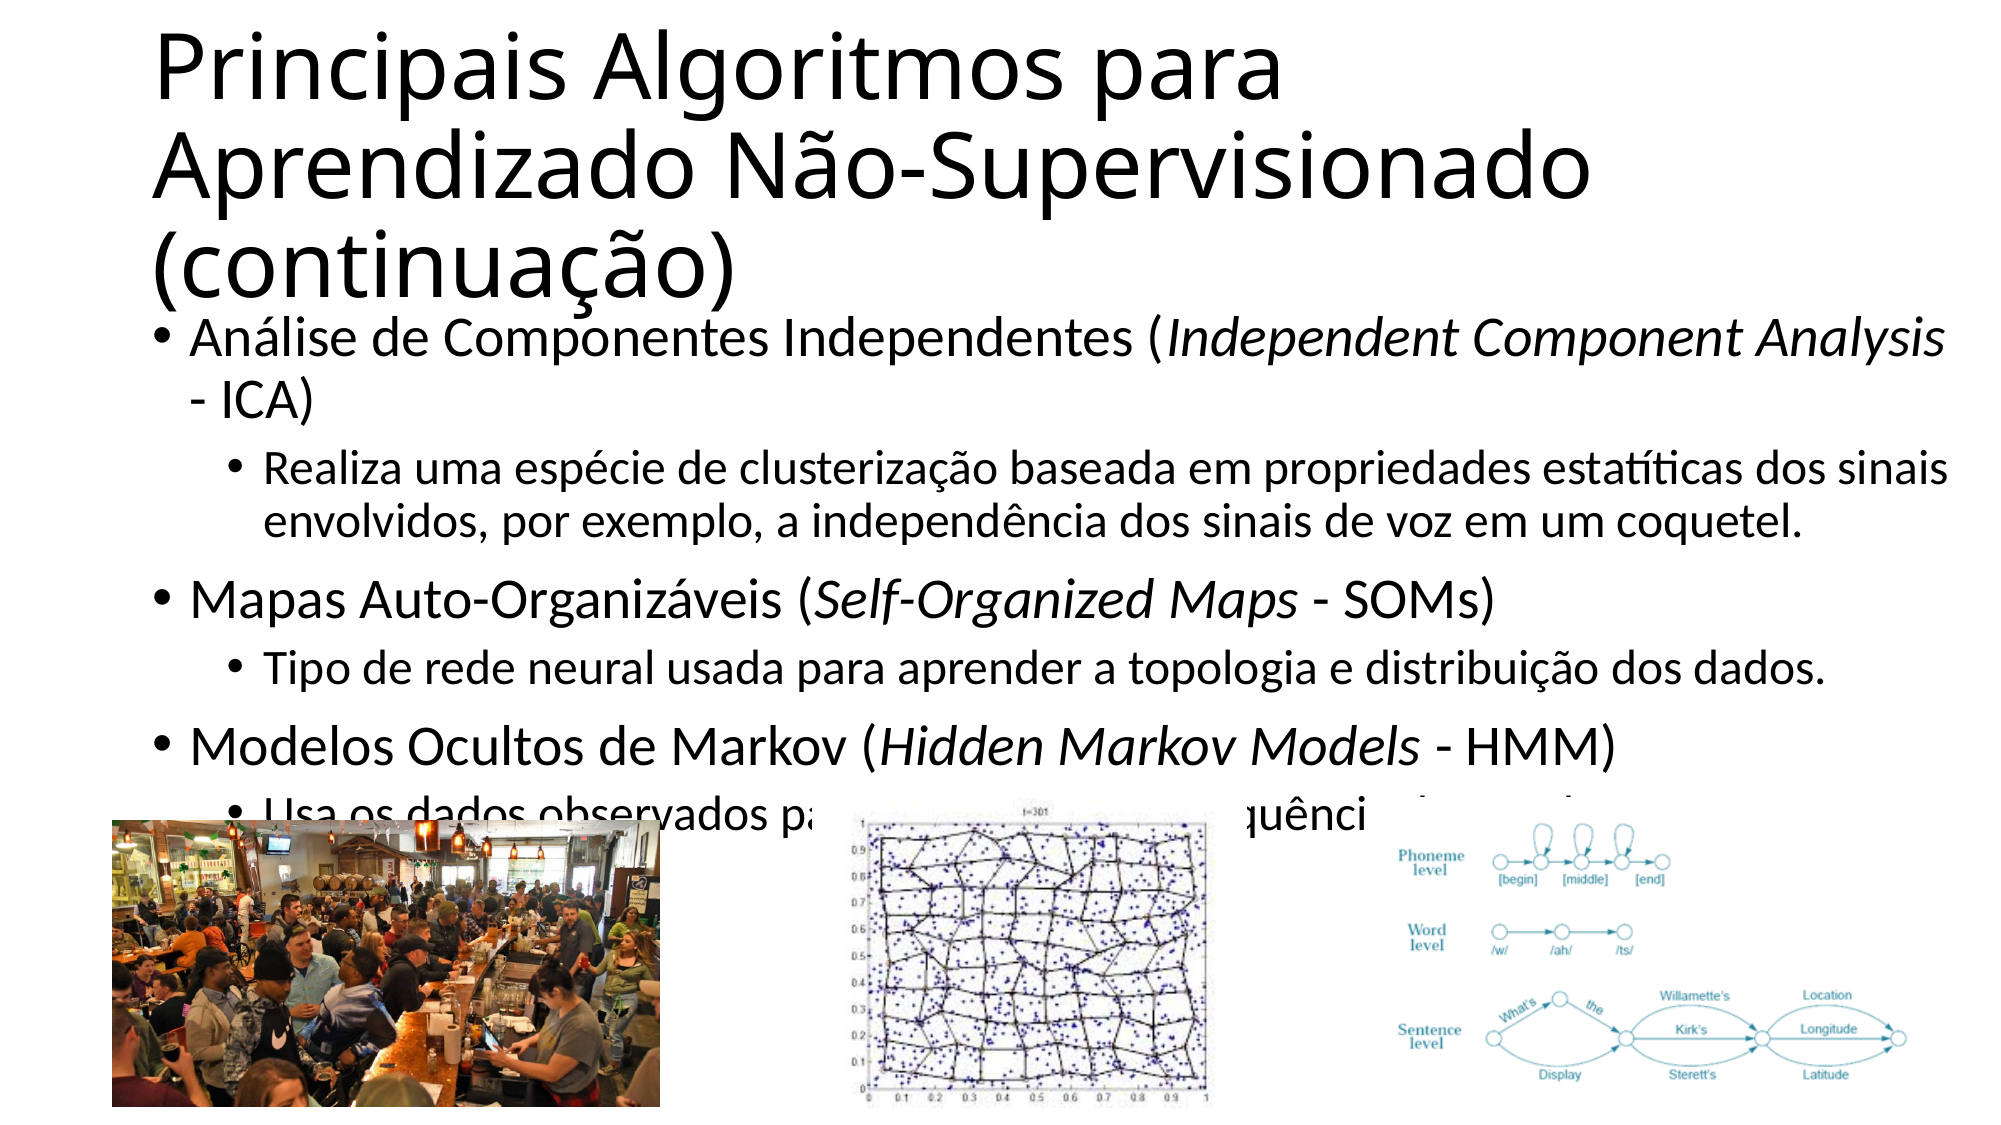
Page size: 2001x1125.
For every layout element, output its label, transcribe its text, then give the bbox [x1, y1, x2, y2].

title Principais Algoritmos para Aprendizado Não-Supervisionado (continuação) [137, 59, 1863, 278]
picture [1369, 797, 1950, 1096]
picture [112, 820, 660, 1107]
picture [812, 799, 1247, 1125]
list Análise de Componentes Independentes (Independent Component Analysis - ICA) Realiza uma espécie de clusterização baseada em propriedades estatíticas dos sinais envolvidos, por exemplo, a independência dos sinais de voz em um coquetel. Mapas Auto-Organizáveis (Self-Organized Maps - SOMs) Tipo de rede neural usada para aprender a topologia e distribuição dos dados. Modelos Ocultos de Markov (Hidden Markov Models - HMM) Usa os dados observados para recuperar uma sequência de estados. [137, 299, 1975, 851]
